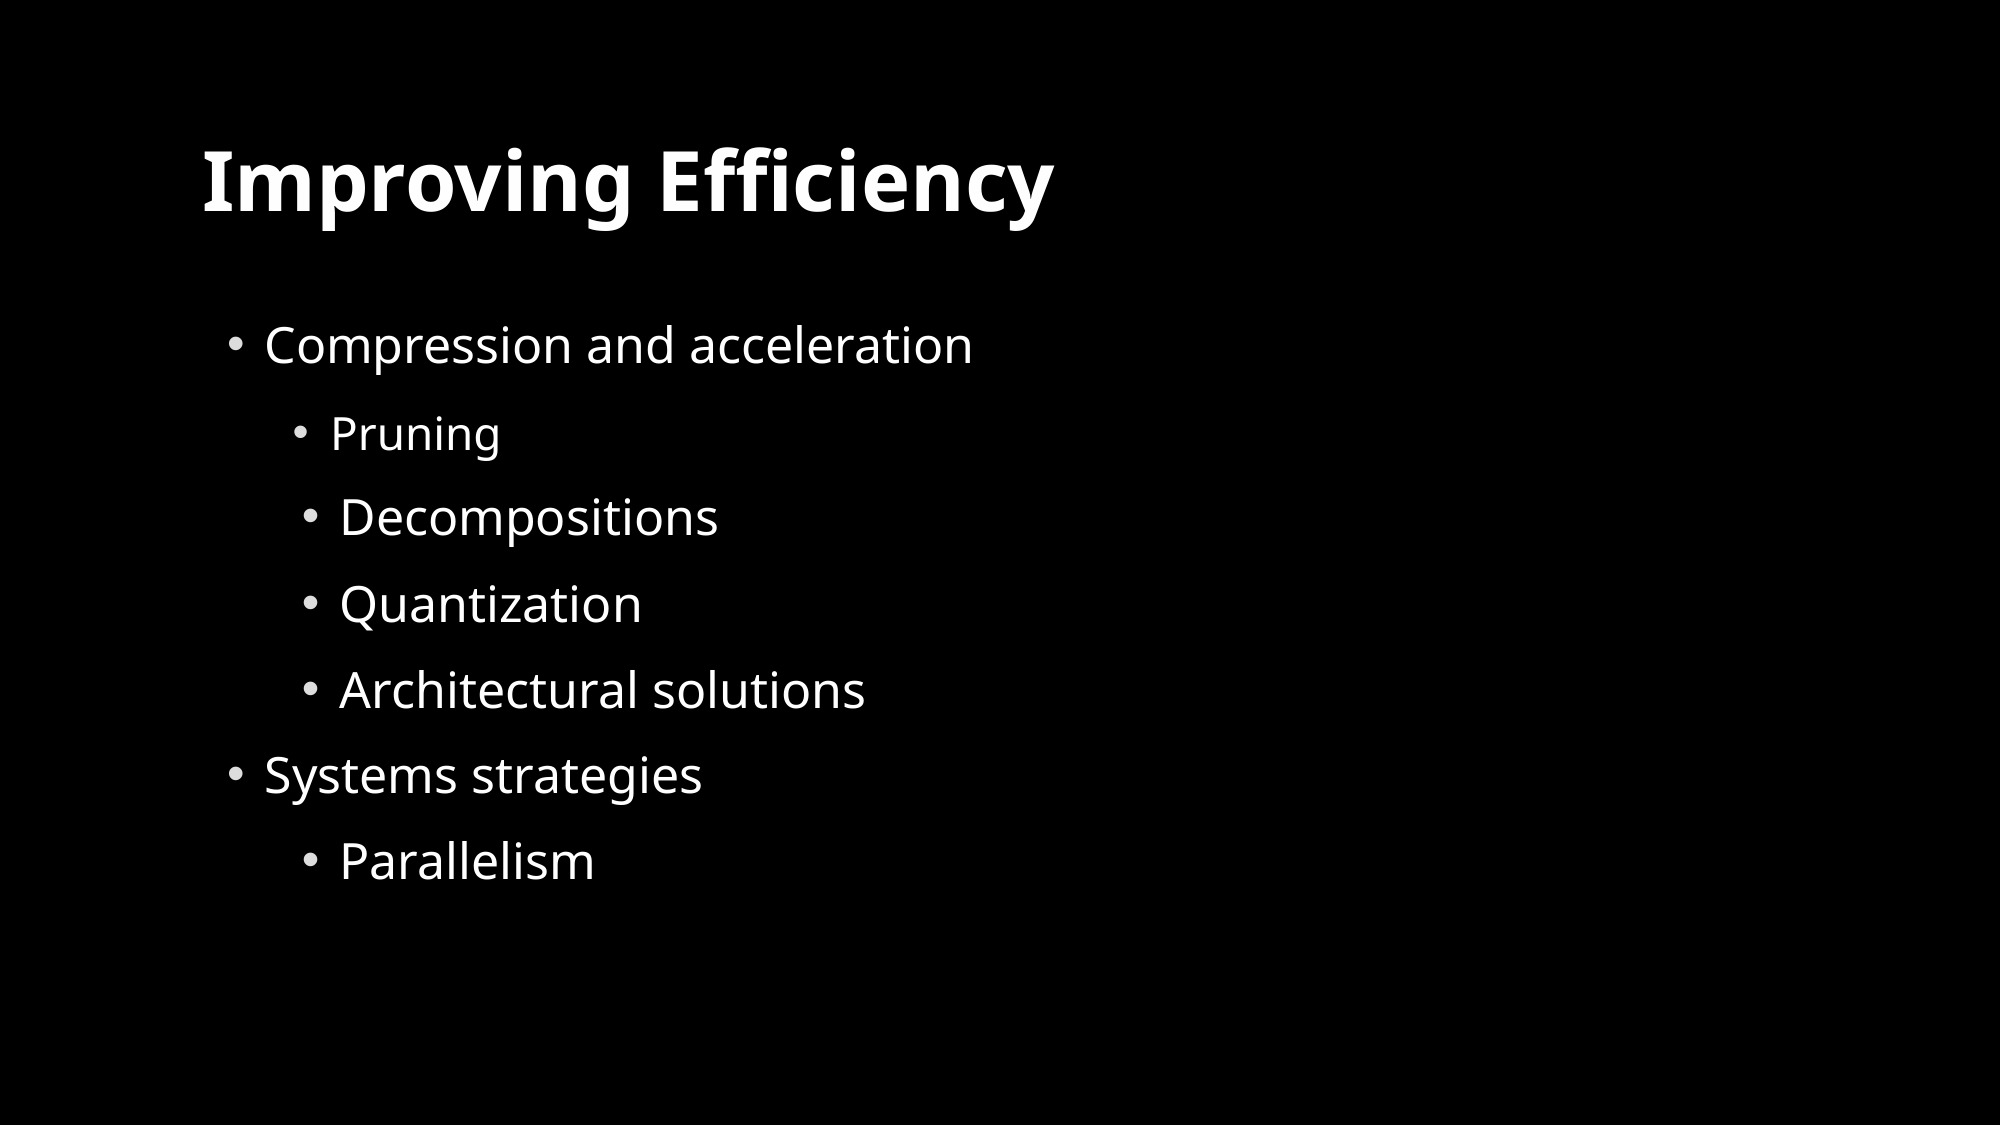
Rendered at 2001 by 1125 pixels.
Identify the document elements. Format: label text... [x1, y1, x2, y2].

list Compression and acceleration Pruning Decompositions Quantization Architectural solutions Systems strategies Parallelism [225, 263, 1713, 921]
title Improving Efficiency [132, 38, 1868, 229]
